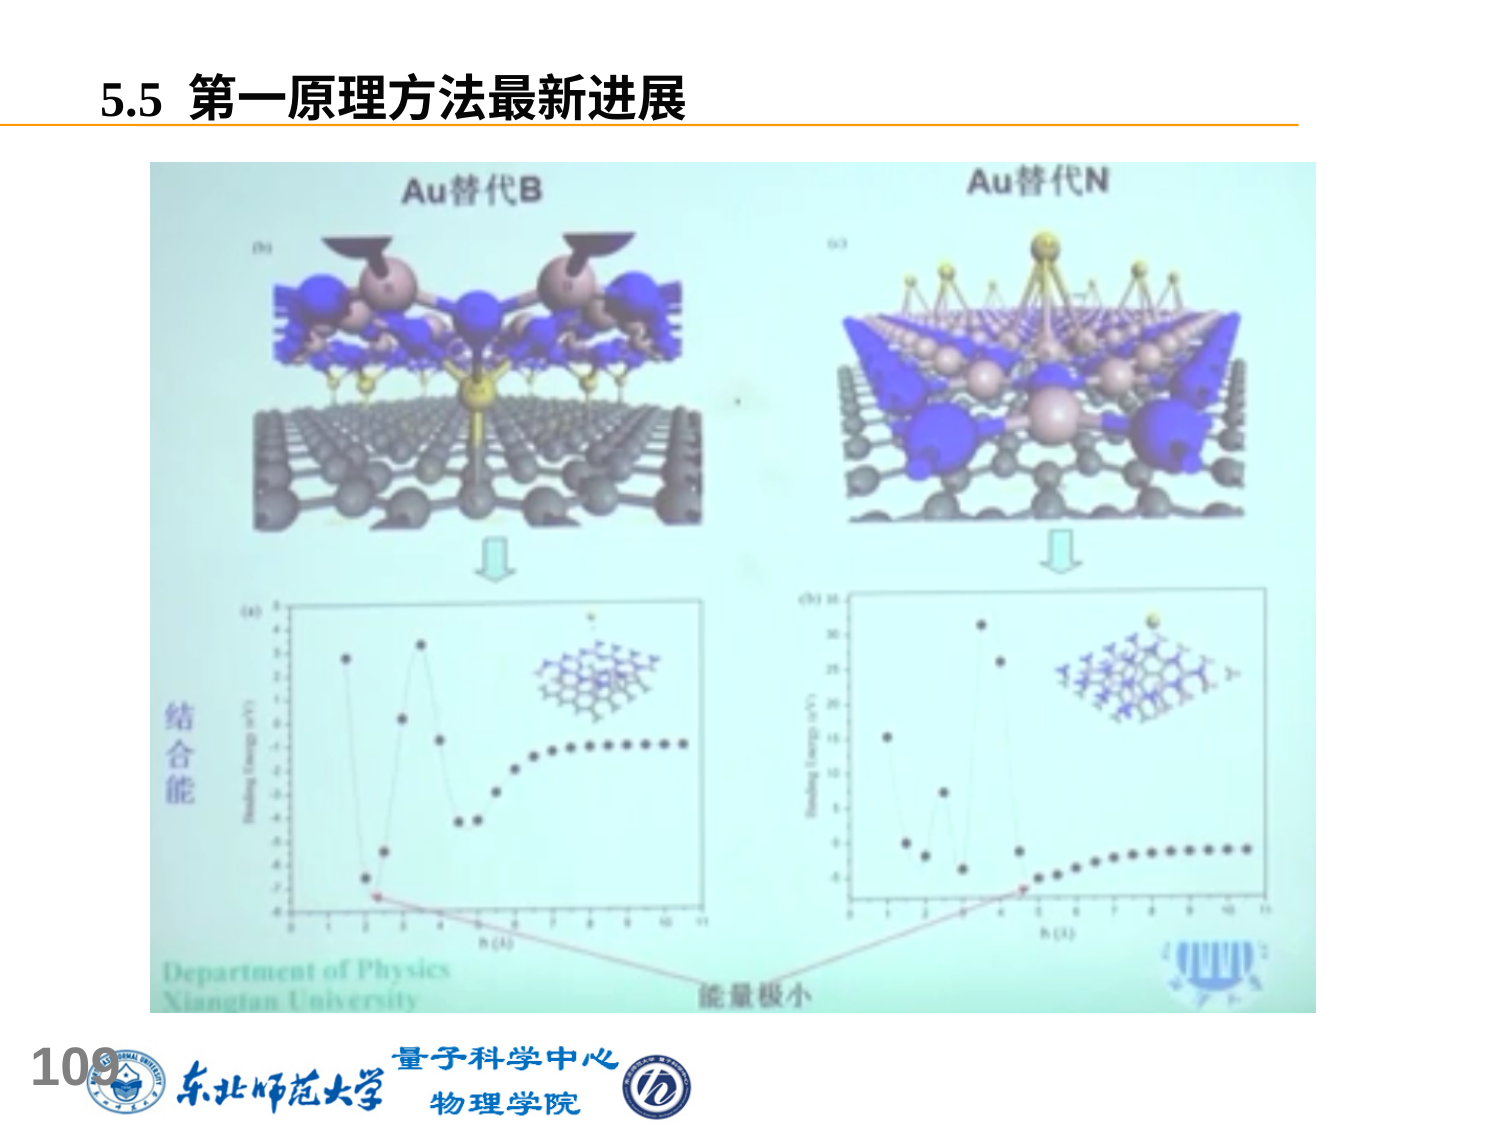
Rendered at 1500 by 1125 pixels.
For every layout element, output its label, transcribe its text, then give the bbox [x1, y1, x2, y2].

picture [0, 0, 1500, 1125]
slide_number 109 [13, 1023, 138, 1105]
text_box 5.5 第一原理方法最新进展 [85, 34, 703, 134]
